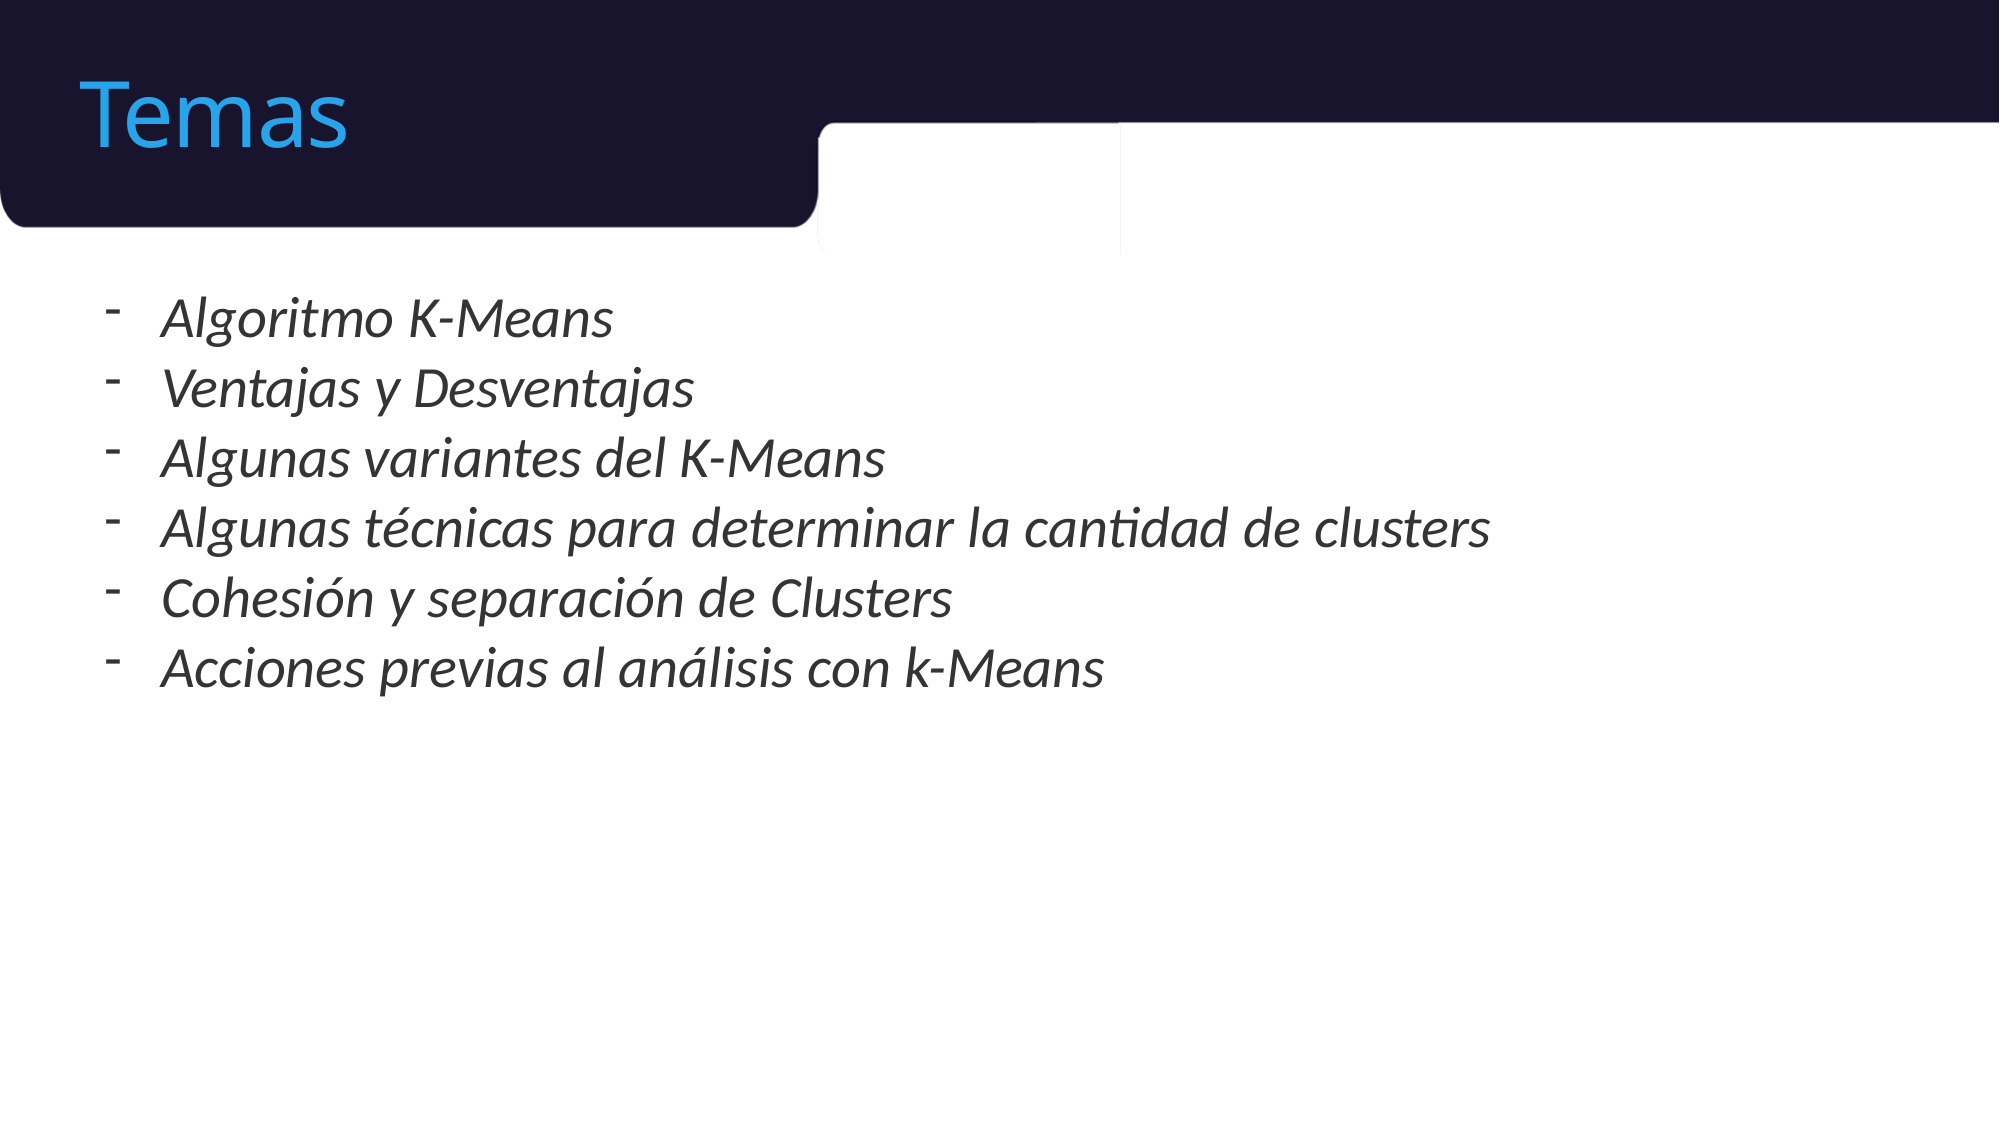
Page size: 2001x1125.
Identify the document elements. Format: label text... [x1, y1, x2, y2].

picture [0, 0, 1999, 255]
text_box Algoritmo K-Means Ventajas y Desventajas Algunas variantes del K-Means Algunas técnicas para determinar la cantidad de clusters Cohesión y separación de Clusters Acciones previas al análisis con k-Means [102, 277, 1735, 700]
text_box Temas [77, 53, 385, 166]
